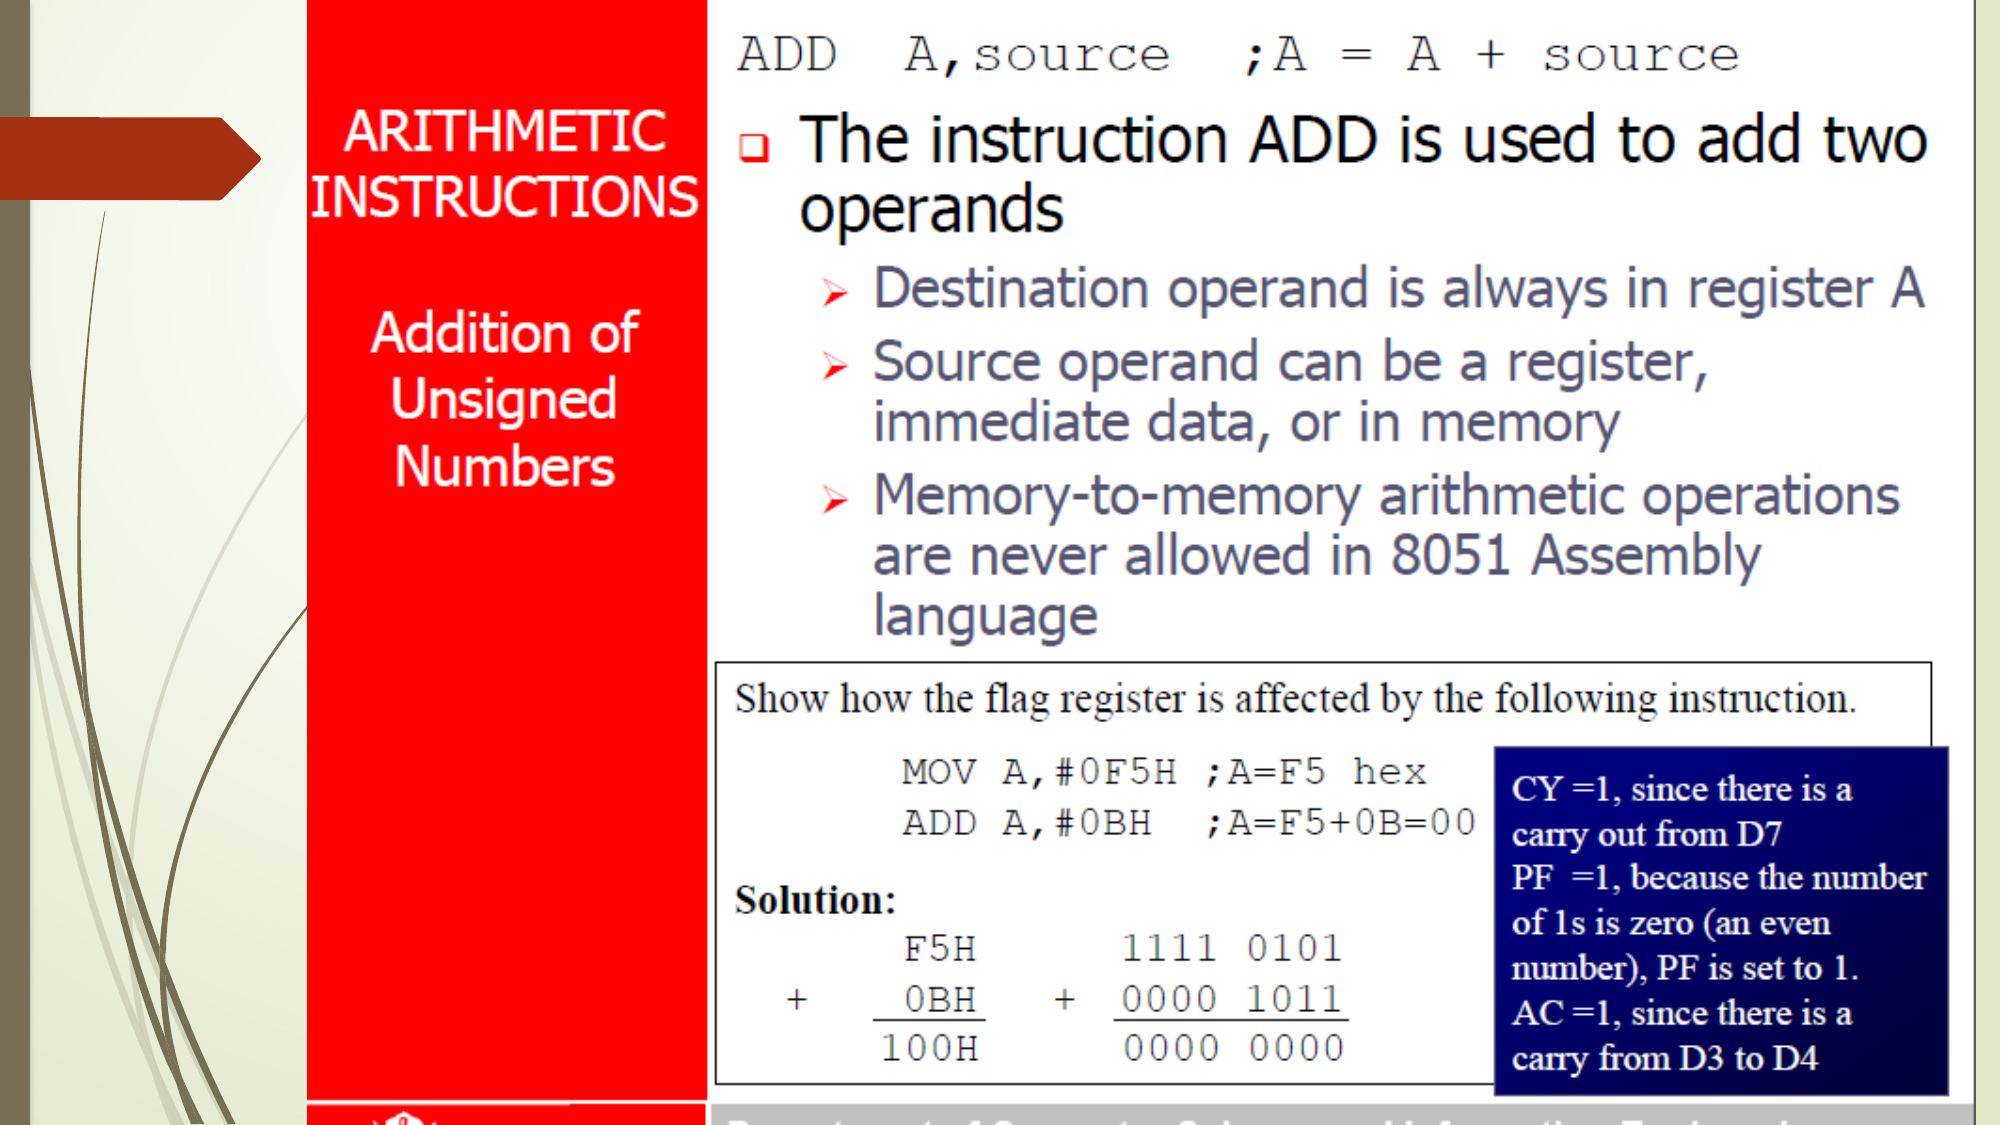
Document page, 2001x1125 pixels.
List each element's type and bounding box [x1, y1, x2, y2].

picture [306, 0, 1976, 1125]
